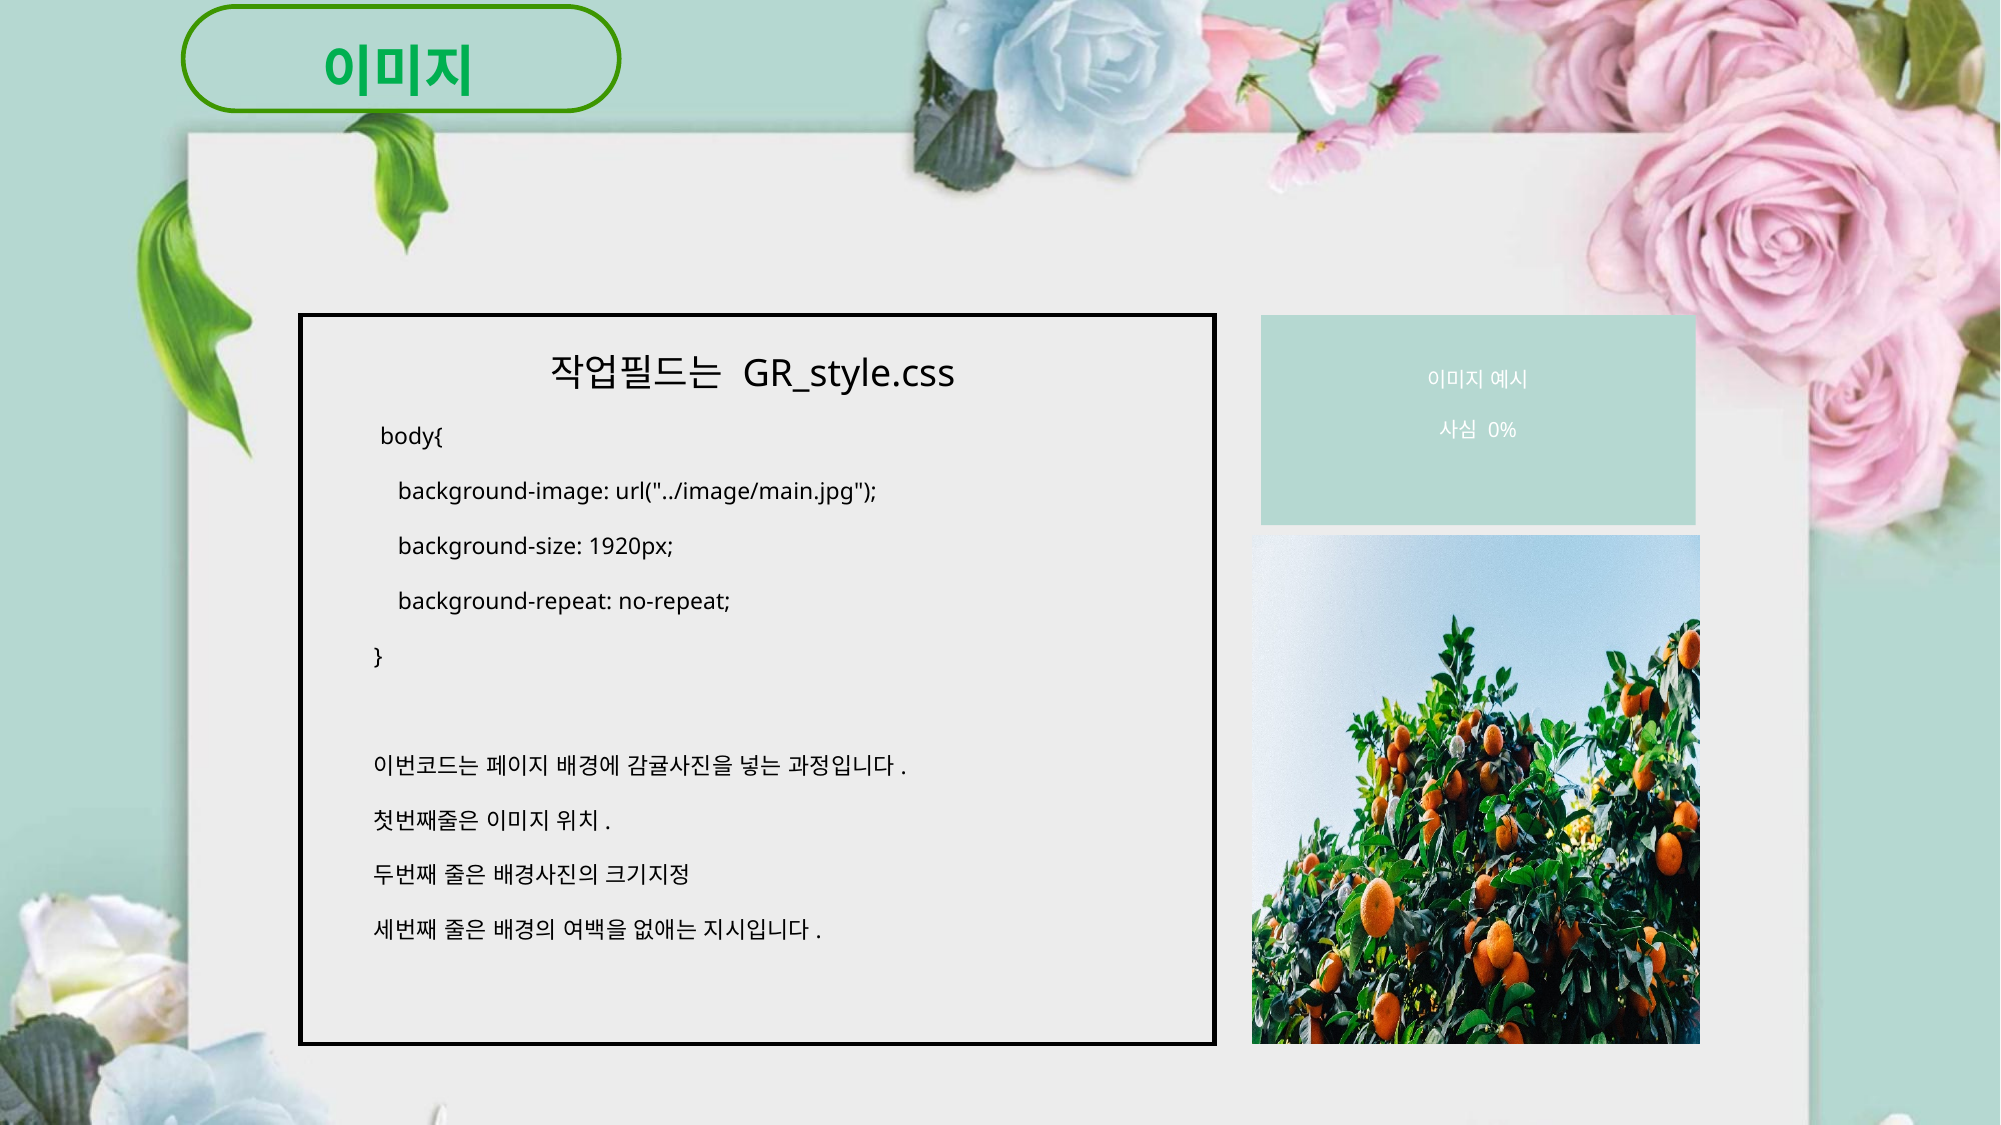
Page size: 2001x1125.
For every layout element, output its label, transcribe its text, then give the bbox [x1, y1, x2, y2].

text_box [299, 314, 362, 1045]
text_box 작업필드는 GR_style.css body{ background-image: url("../image/main.jpg"); background-size: 1920px; background-repeat: no-repeat; } 이번코드는 페이지 배경에 감귤사진을 넣는 과정입니다. 첫번째줄은 이미지 위치. 두번째 줄은 배경사진의 크기지정 세번째 줄은 배경의 여백을 없애는 지시입니다. [343, 281, 1163, 1057]
text_box [182, 5, 621, 112]
picture [0, 0, 2001, 1125]
text_box [1261, 315, 1696, 526]
text_box 이미지 예시 사심 0% [1275, 332, 1681, 452]
text_box [1144, 314, 1215, 1045]
